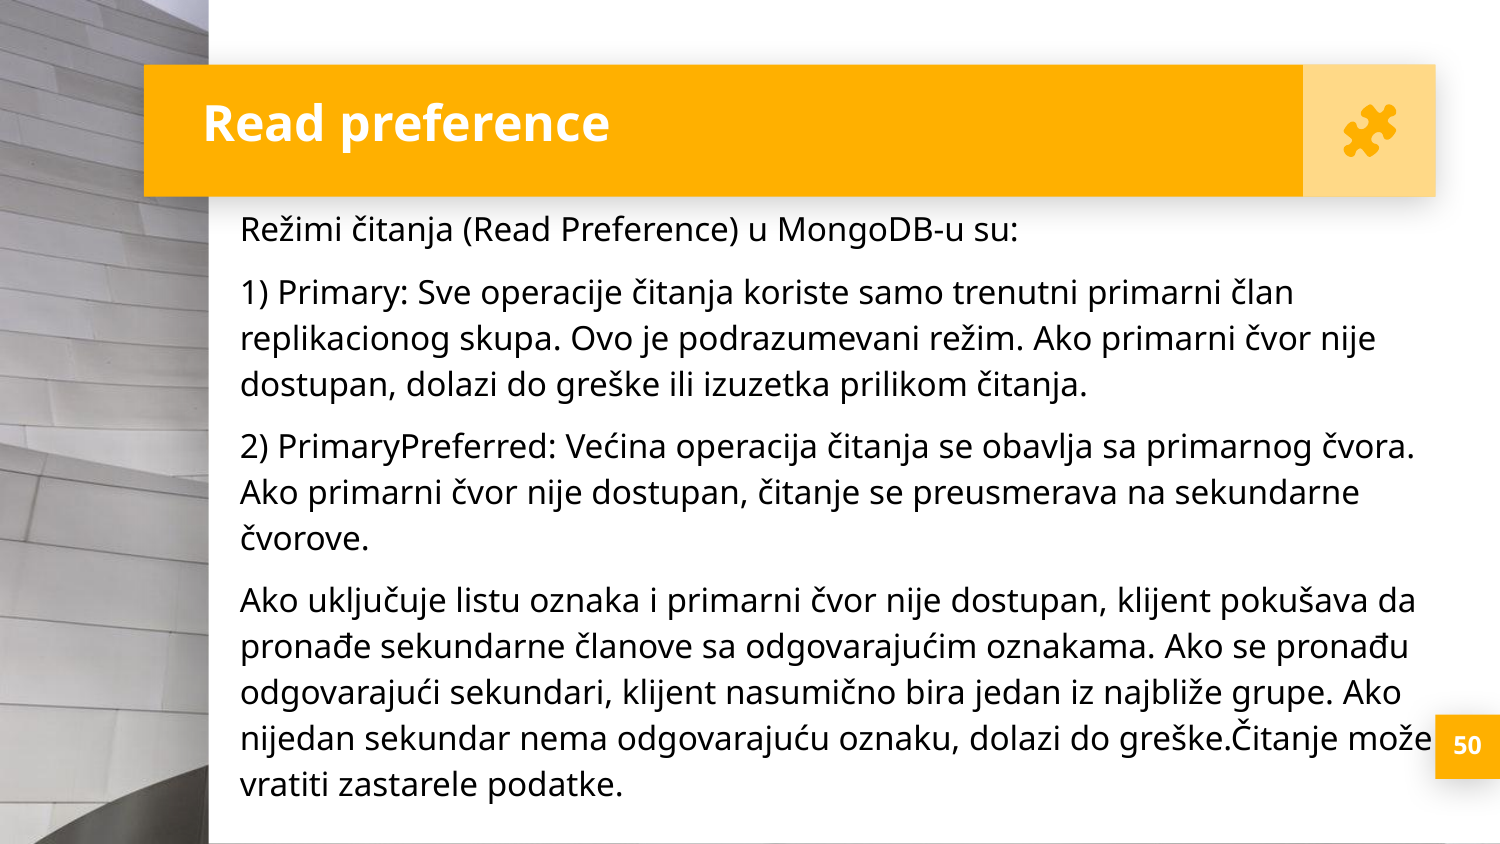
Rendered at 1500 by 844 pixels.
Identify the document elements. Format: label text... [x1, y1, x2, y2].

picture [0, 0, 208, 844]
text_box Read preference [187, 55, 1293, 188]
text_box [1343, 104, 1397, 157]
text_box Režimi čitanja (Read Preference) u MongoDB-u su: 1) Primary: Sve operacije čitanja koriste samo trenutni primarni član replikacionog skupa. Ovo je podrazumevani režim. Ako primarni čvor nije dostupan, dolazi do greške ili izuzetka prilikom čitanja. 2) PrimaryPreferred: Većina operacija čitanja se obavlja sa primarnog čvora. Ako primarni čvor nije dostupan, čitanje se preusmerava na sekundarne čvorove. Ako uključuje listu oznaka i primarni čvor nije dostupan, klijent pokušava da pronađe sekundarne članove sa odgovarajućim oznakama. Ako se pronađu odgovarajući sekundari, klijent nasumično bira jedan iz najbliže grupe. Ako nijedan sekundar nema odgovarajuću oznaku, dolazi do greške.Čitanje može vratiti zastarele podatke. [224, 187, 1463, 788]
text_box <number> [1435, 714, 1500, 779]
